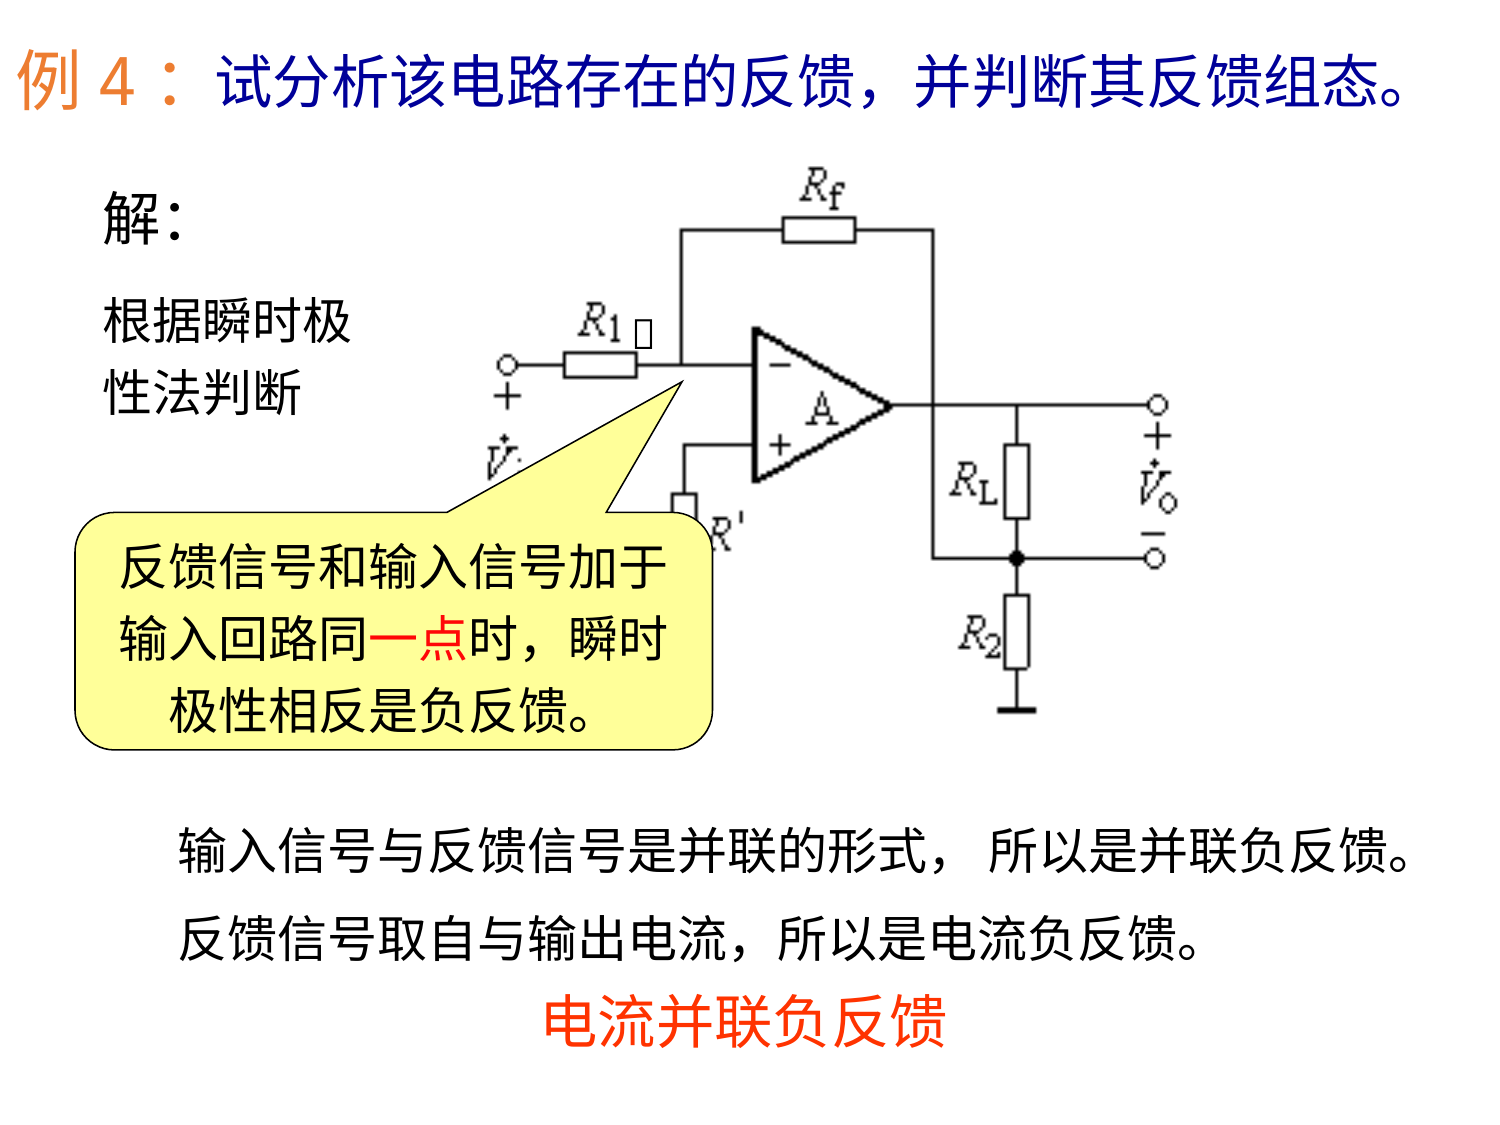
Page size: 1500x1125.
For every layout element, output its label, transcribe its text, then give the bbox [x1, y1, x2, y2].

text_box 输入信号与反馈信号是并联的形式， 所以是并联负反馈。 [162, 812, 1500, 888]
text_box 试分析该电路存在的反馈，并判断其反馈组态。 [199, 37, 1488, 123]
title 例4： [0, 0, 275, 175]
text_box 电流并联负反馈 [525, 977, 1100, 1063]
text_box 反馈信号取自与输出电流，所以是电流负反馈。 [162, 899, 1288, 975]
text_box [449, 162, 1250, 739]
text_box 反馈信号和输入信号加于 输入回路同一点时，瞬时 极性相反是负反馈。 [75, 511, 701, 750]
text_box 解： 根据瞬时极性法判断 [87, 174, 375, 429]
